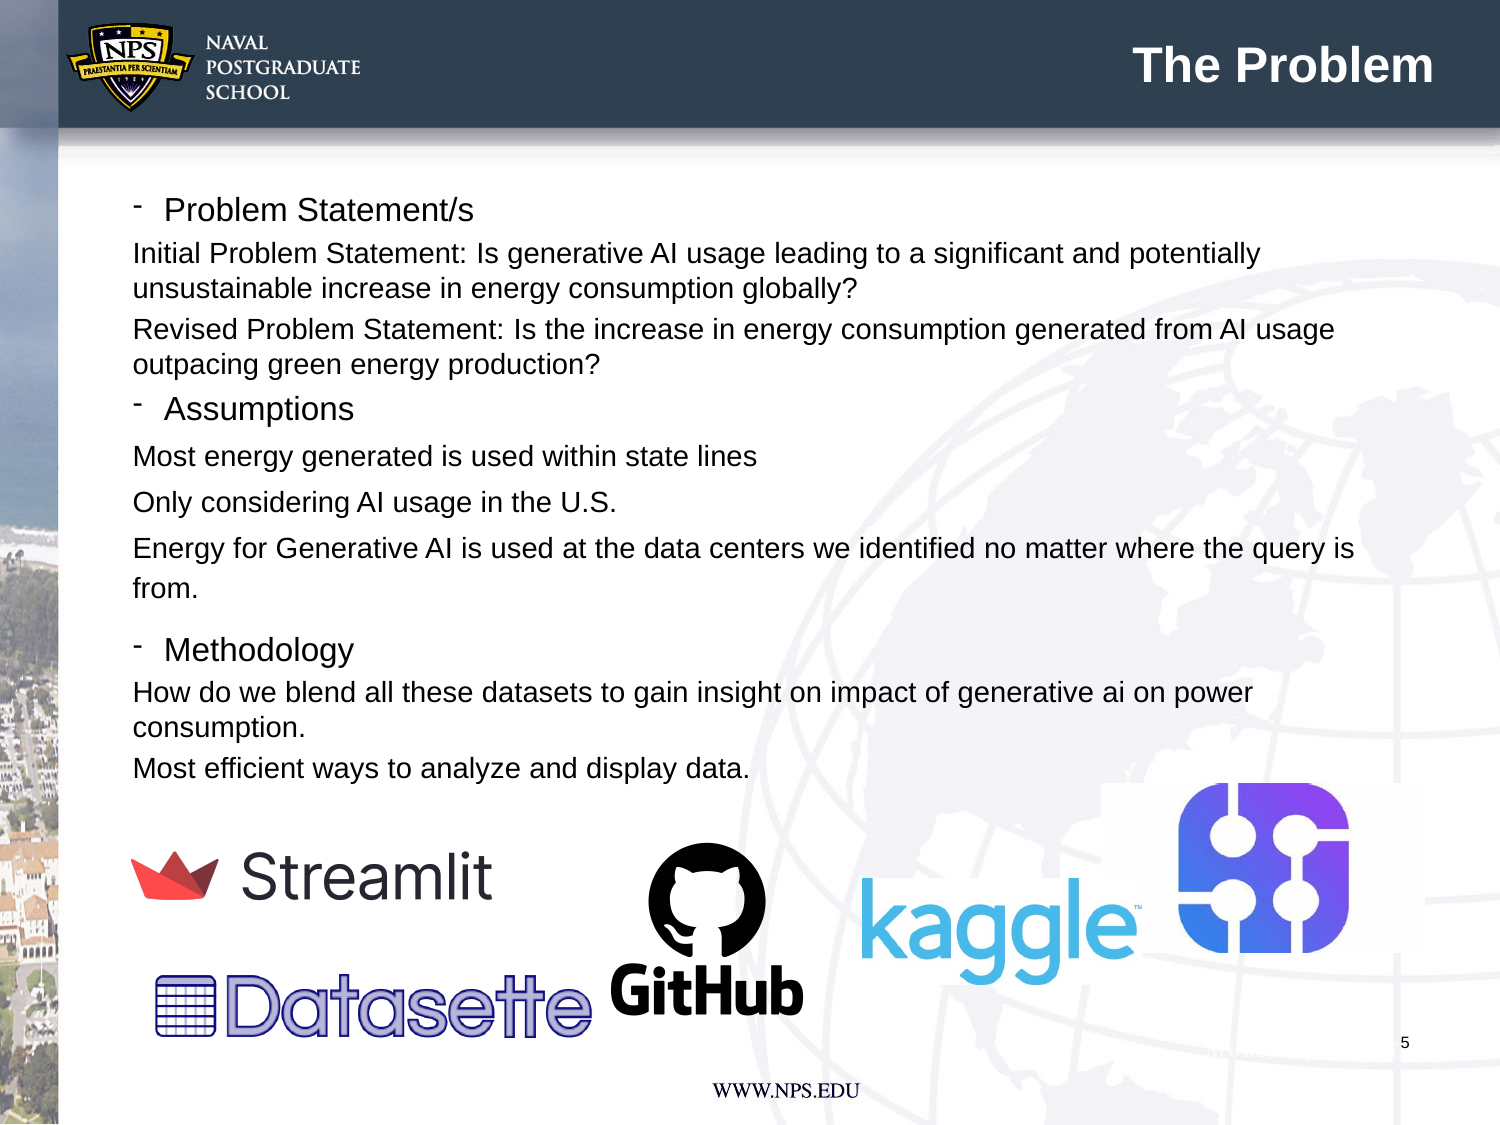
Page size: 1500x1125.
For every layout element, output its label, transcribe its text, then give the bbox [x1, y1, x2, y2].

picture [0, 0, 1500, 1125]
list Problem Statement/s Initial Problem Statement: Is generative AI usage leading to a significant and potentially unsustainable increase in energy consumption globally? Revised Problem Statement: Is the increase in energy consumption generated from AI usage outpacing green energy production? Assumptions Most energy generated is used within state lines Only considering AI usage in the U.S. Energy for Generative AI is used at the data centers we identified no matter where the query is from. Methodology How do we blend all these datasets to gain insight on impact of generative ai on power consumption. Most efficient ways to analyze and display data. [117, 181, 1418, 969]
slide_number 5 [1074, 1024, 1426, 1103]
title The Problem [375, 0, 1450, 125]
